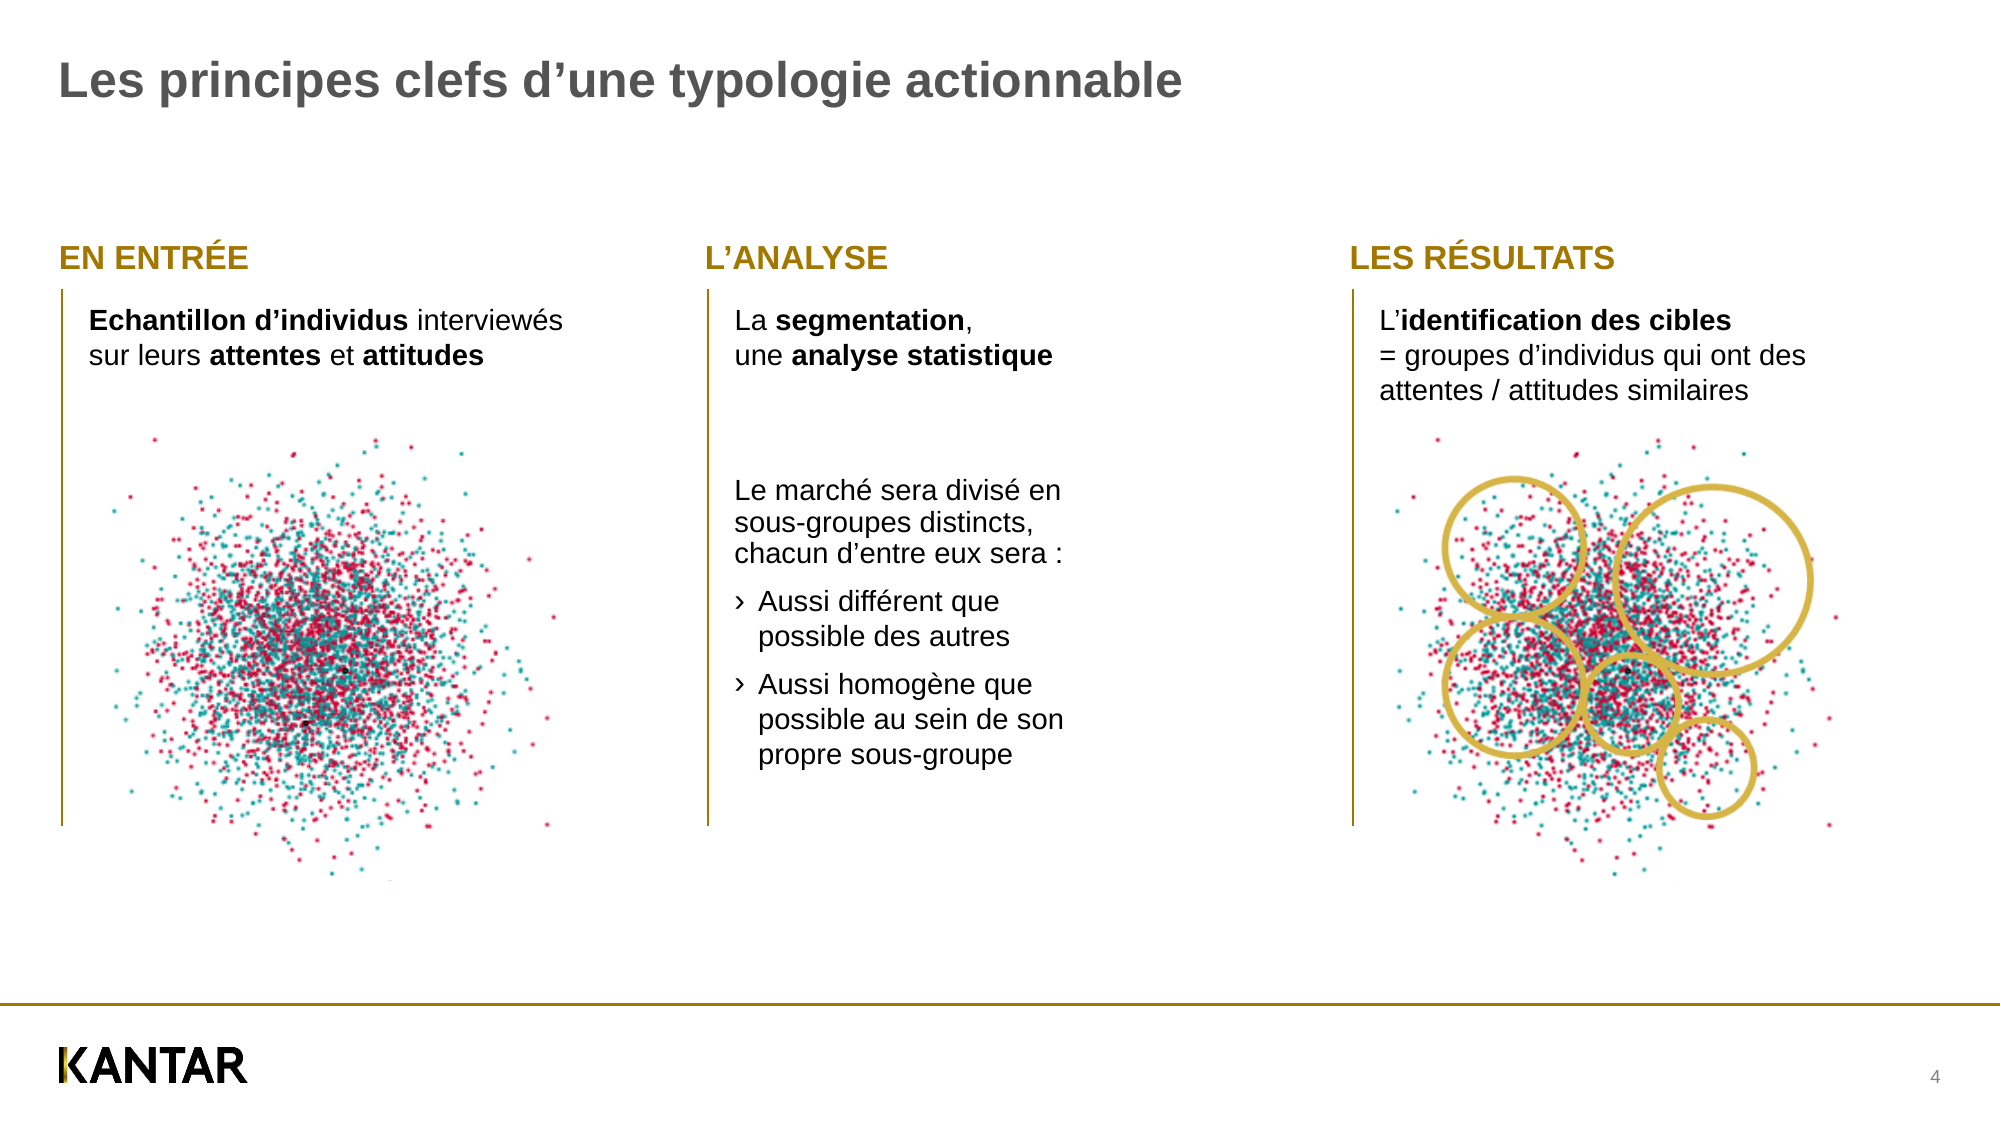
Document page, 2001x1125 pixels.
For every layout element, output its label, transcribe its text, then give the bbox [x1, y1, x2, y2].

list LES RÉSULTATS L’identification des cibles = groupes d’individus qui ont des attentes / attitudes similaires [1349, 236, 1941, 398]
picture [59, 1047, 248, 1083]
picture [1375, 418, 1859, 881]
title Les principes clefs d’une typologie actionnable [58, 47, 1941, 108]
list L’ANALYSE La segmentation, une analyse statistique [704, 236, 1296, 362]
slide_number 4 [1907, 1064, 1941, 1088]
picture [92, 418, 577, 881]
text_box Le marché sera divisé en sous-groupes distincts, chacun d’entre eux sera : Aussi différent que possible des autres Aussi homogène que possible au sein de son propre sous-groupe [734, 475, 1106, 770]
list EN ENTRÉE Echantillon d’individus interviewés sur leurs attentes et attitudes [58, 236, 650, 366]
